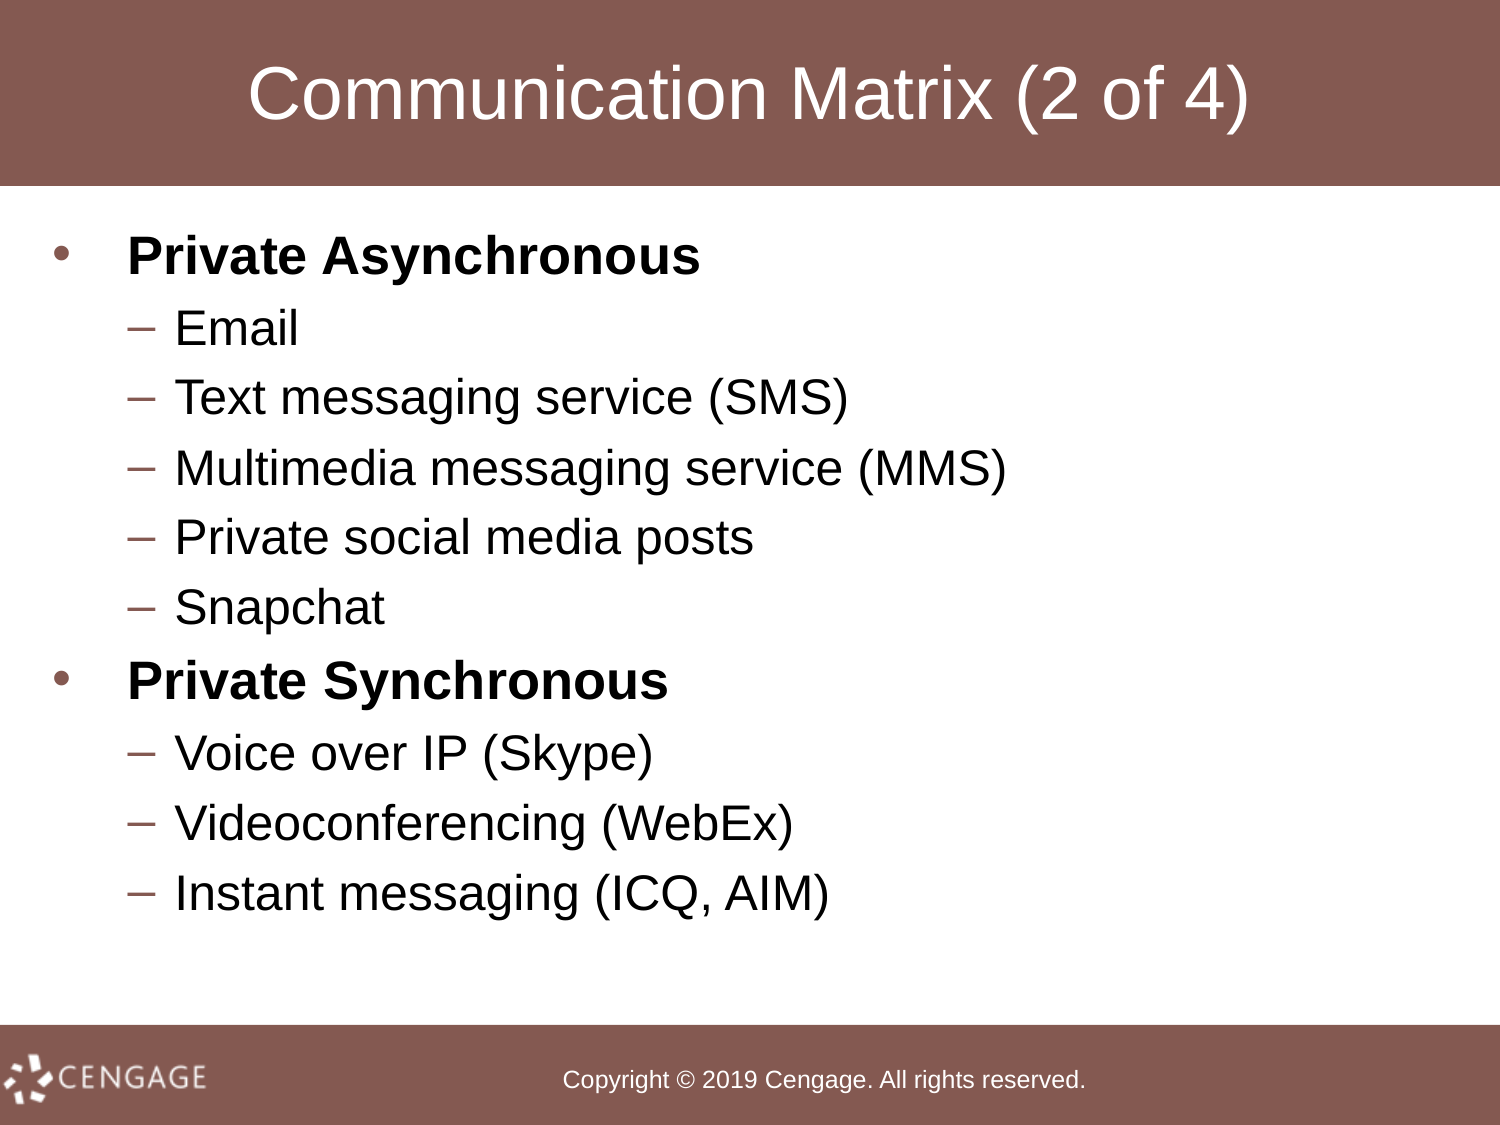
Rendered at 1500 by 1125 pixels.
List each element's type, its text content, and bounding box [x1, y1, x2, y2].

picture [0, 1051, 211, 1106]
list Private Asynchronous Email Text messaging service (SMS) Multimedia messaging service (MMS) Private social media posts Snapchat Private Synchronous Voice over IP (Skype) Videoconferencing (WebEx) Instant messaging (ICQ, AIM) [37, 212, 1475, 1005]
title Communication Matrix (2 of 4) [75, 4, 1425, 175]
